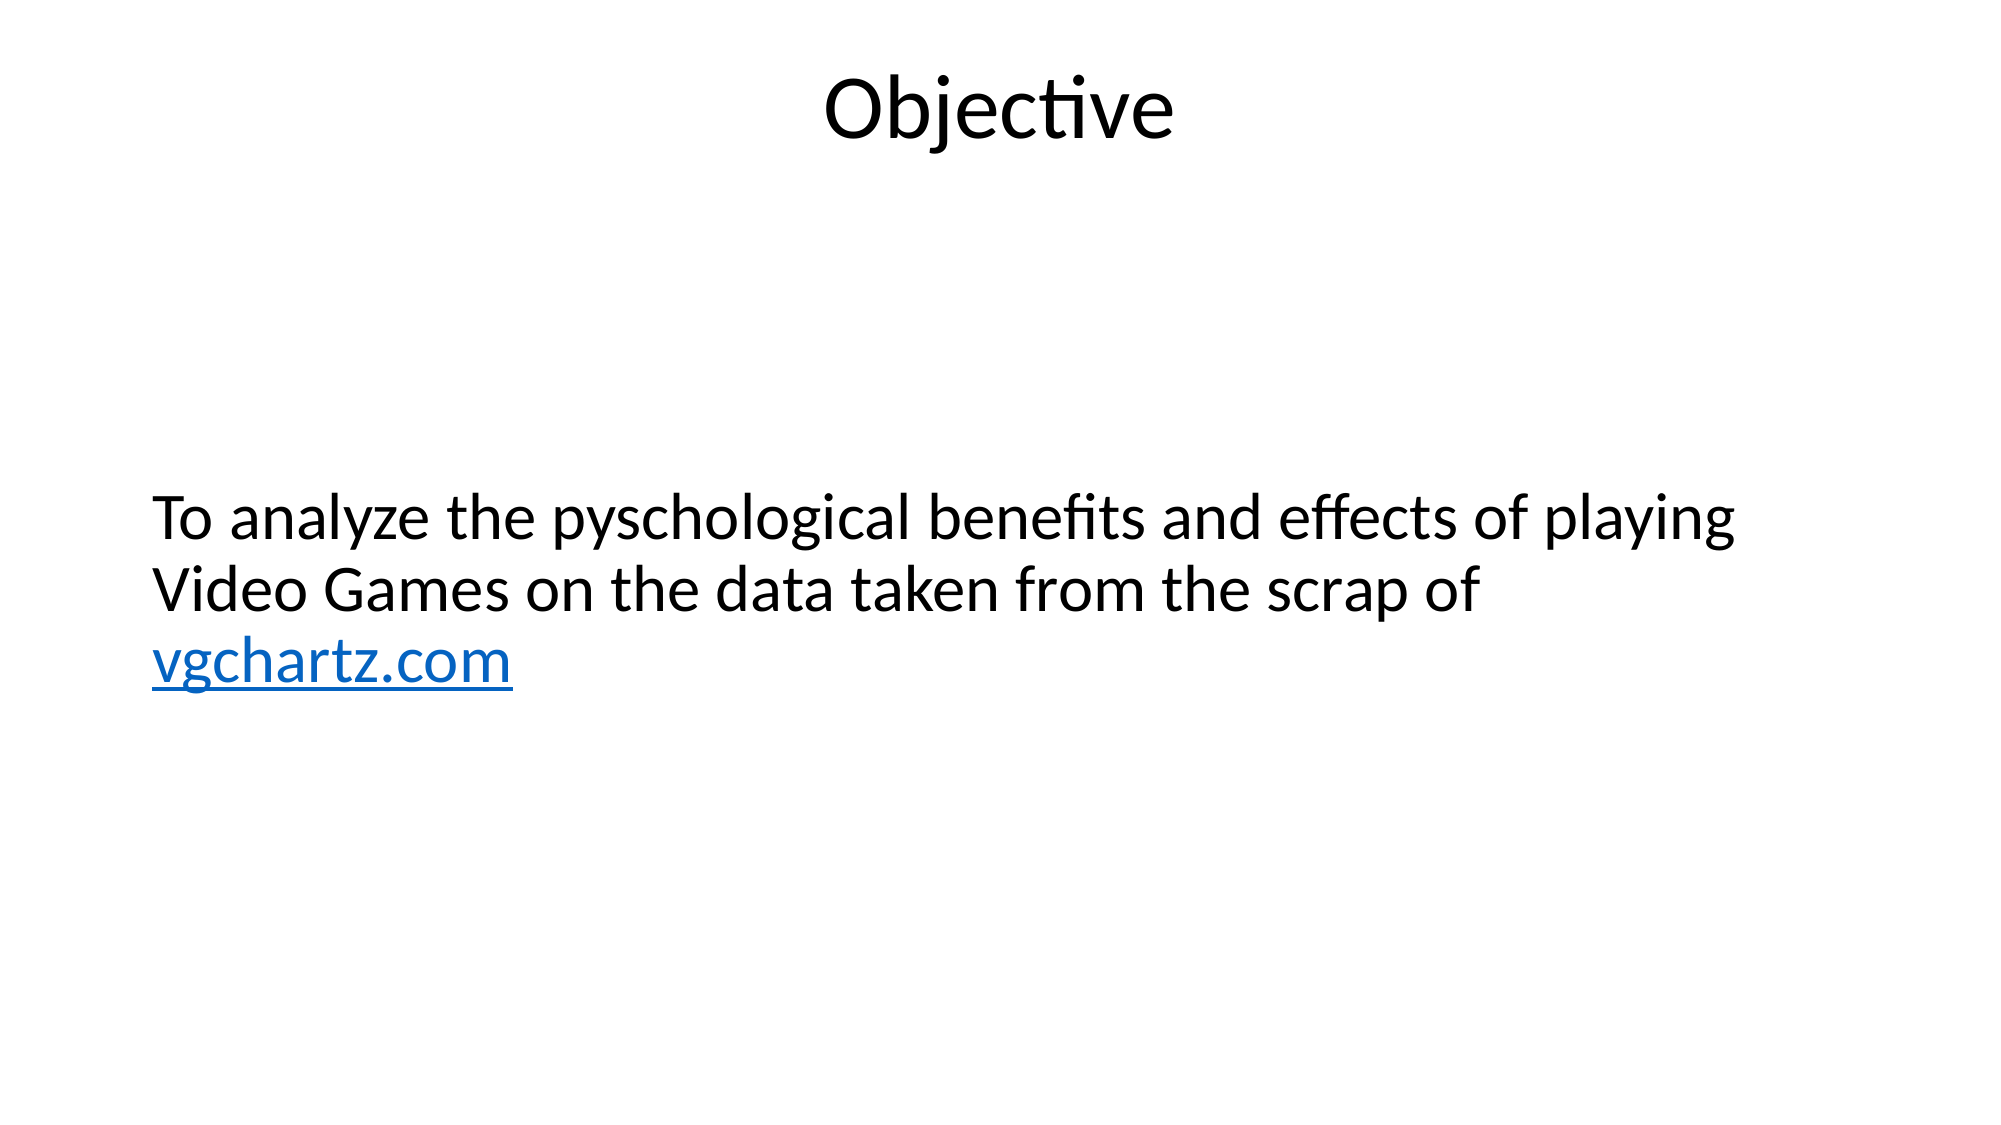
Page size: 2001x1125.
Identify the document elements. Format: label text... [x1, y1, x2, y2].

list To analyze the pyschological benefits and effects of playing Video Games on the data taken from the scrap of vgchartz.com [137, 299, 1863, 1014]
title Objective [137, 0, 1863, 218]
